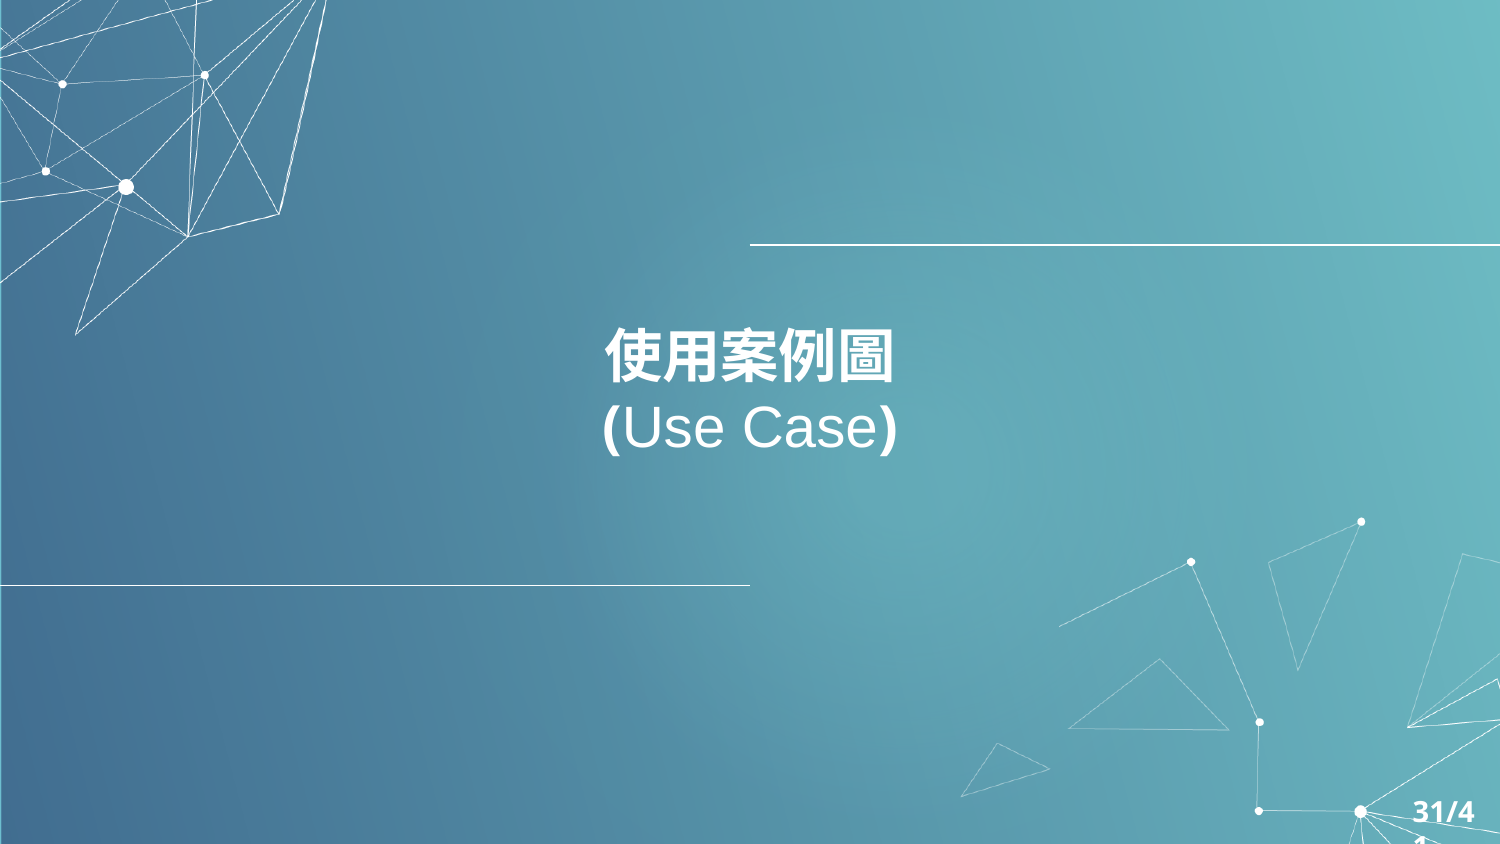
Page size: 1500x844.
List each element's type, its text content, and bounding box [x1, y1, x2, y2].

title 使用案例圖 (Use Case) [432, 369, 1068, 474]
text_box 31/41 [1397, 778, 1500, 844]
picture [0, 0, 1500, 844]
